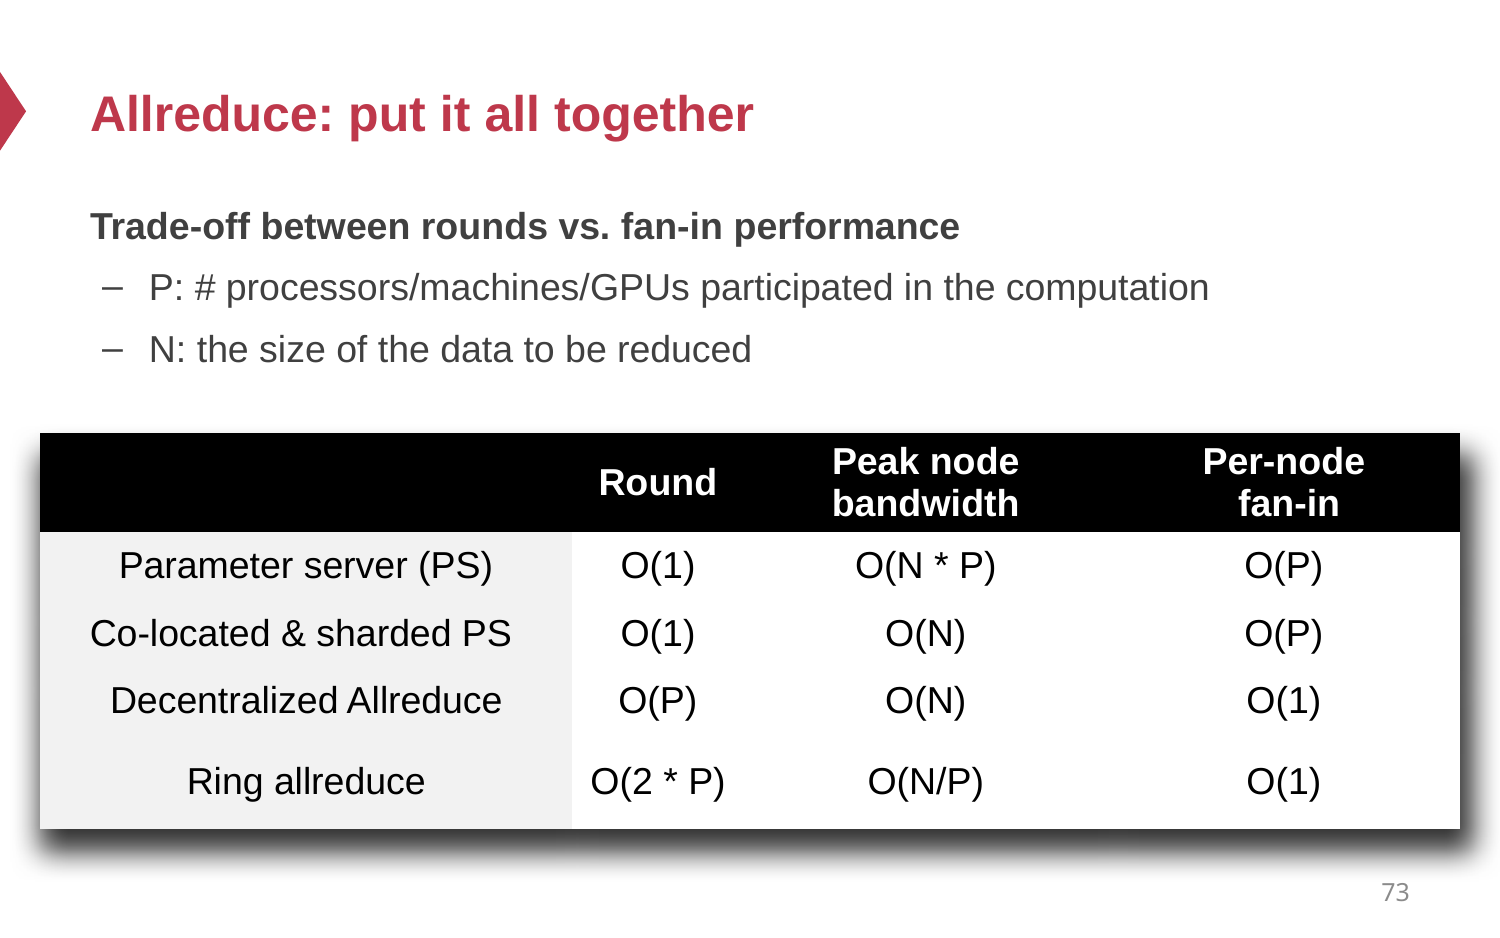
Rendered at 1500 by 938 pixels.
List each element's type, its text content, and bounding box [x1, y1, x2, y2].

table_header Peak node bandwidth [744, 433, 1108, 532]
table_header [40, 433, 572, 532]
table_header Round [572, 433, 744, 532]
table_cell O(1) [1108, 667, 1460, 734]
table_cell O(P) [1108, 600, 1460, 667]
table_cell O(1) [572, 532, 744, 600]
table_cell Ring allreduce [40, 734, 572, 829]
table_cell O(1) [1108, 734, 1460, 829]
slide_number 73 [1074, 876, 1425, 919]
table_cell O(P) [1108, 532, 1460, 600]
table_cell O(2 * P) [572, 734, 744, 829]
table_cell O(N/P) [744, 734, 1108, 829]
list Trade-off between rounds vs. fan-in performance P: # processors/machines/GPUs participated in the computation N: the size of the data to be reduced [75, 185, 1425, 431]
table_cell O(N) [744, 600, 1108, 667]
table_cell O(N * P) [744, 532, 1108, 600]
table_cell Decentralized Allreduce [40, 667, 572, 734]
table_cell O(N) [744, 667, 1108, 734]
table_cell O(P) [572, 667, 744, 734]
table_cell Co-located & sharded PS [40, 600, 572, 667]
table_header Per-node fan-in [1108, 433, 1460, 532]
title Allreduce: put it all together [75, 37, 1425, 185]
table_cell Parameter server (PS) [40, 532, 572, 600]
table_cell O(1) [572, 600, 744, 667]
